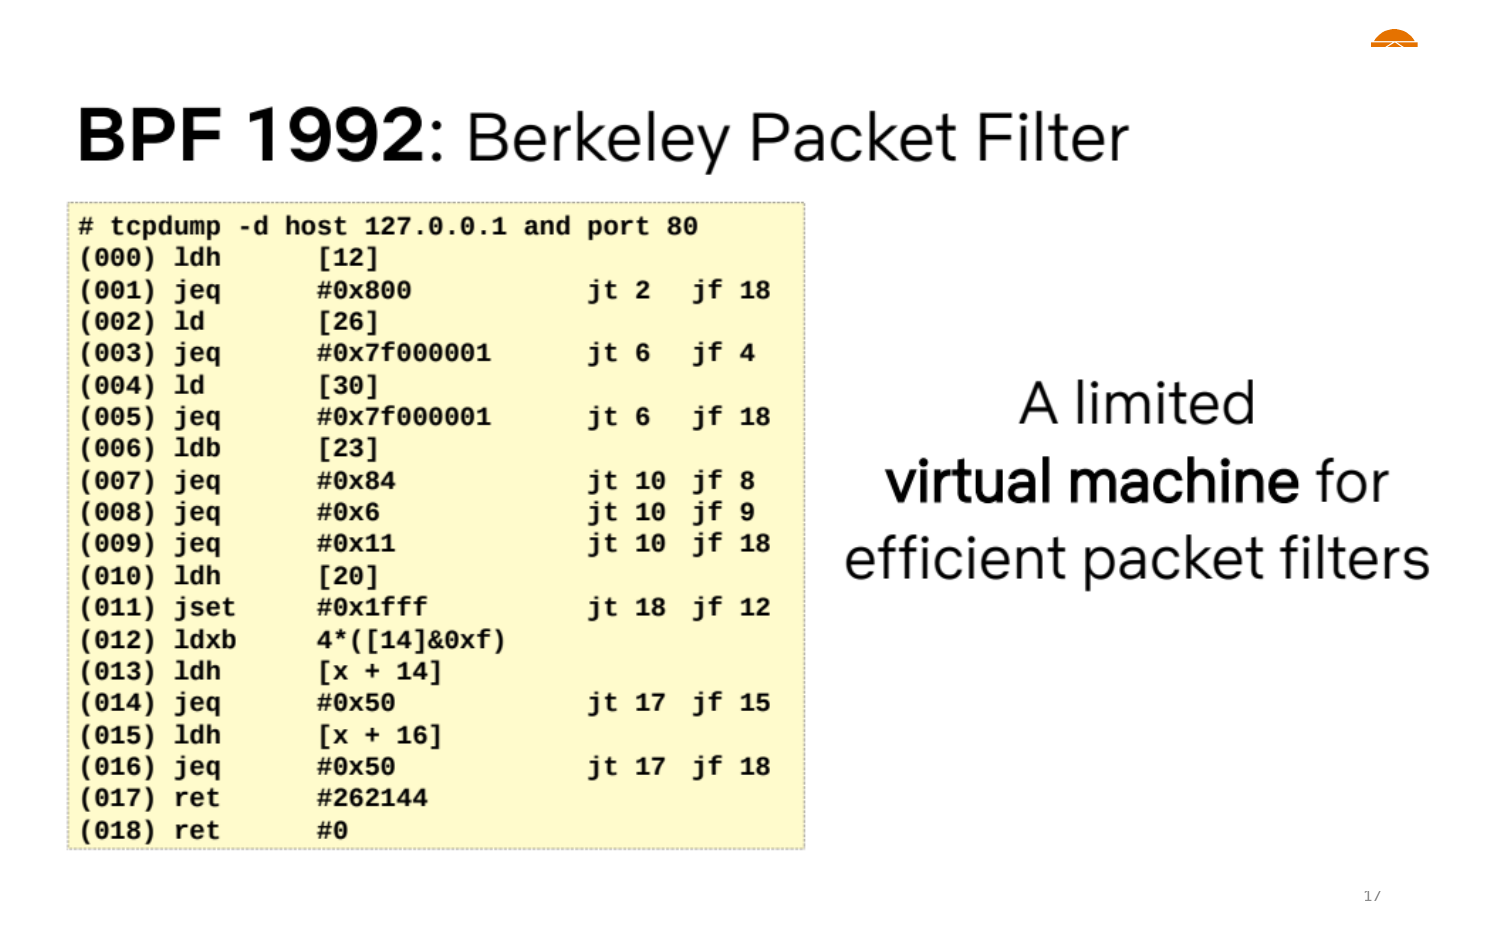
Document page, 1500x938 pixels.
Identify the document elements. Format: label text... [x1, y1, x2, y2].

picture [0, 47, 1500, 890]
slide_number 17 [1059, 891, 1397, 919]
